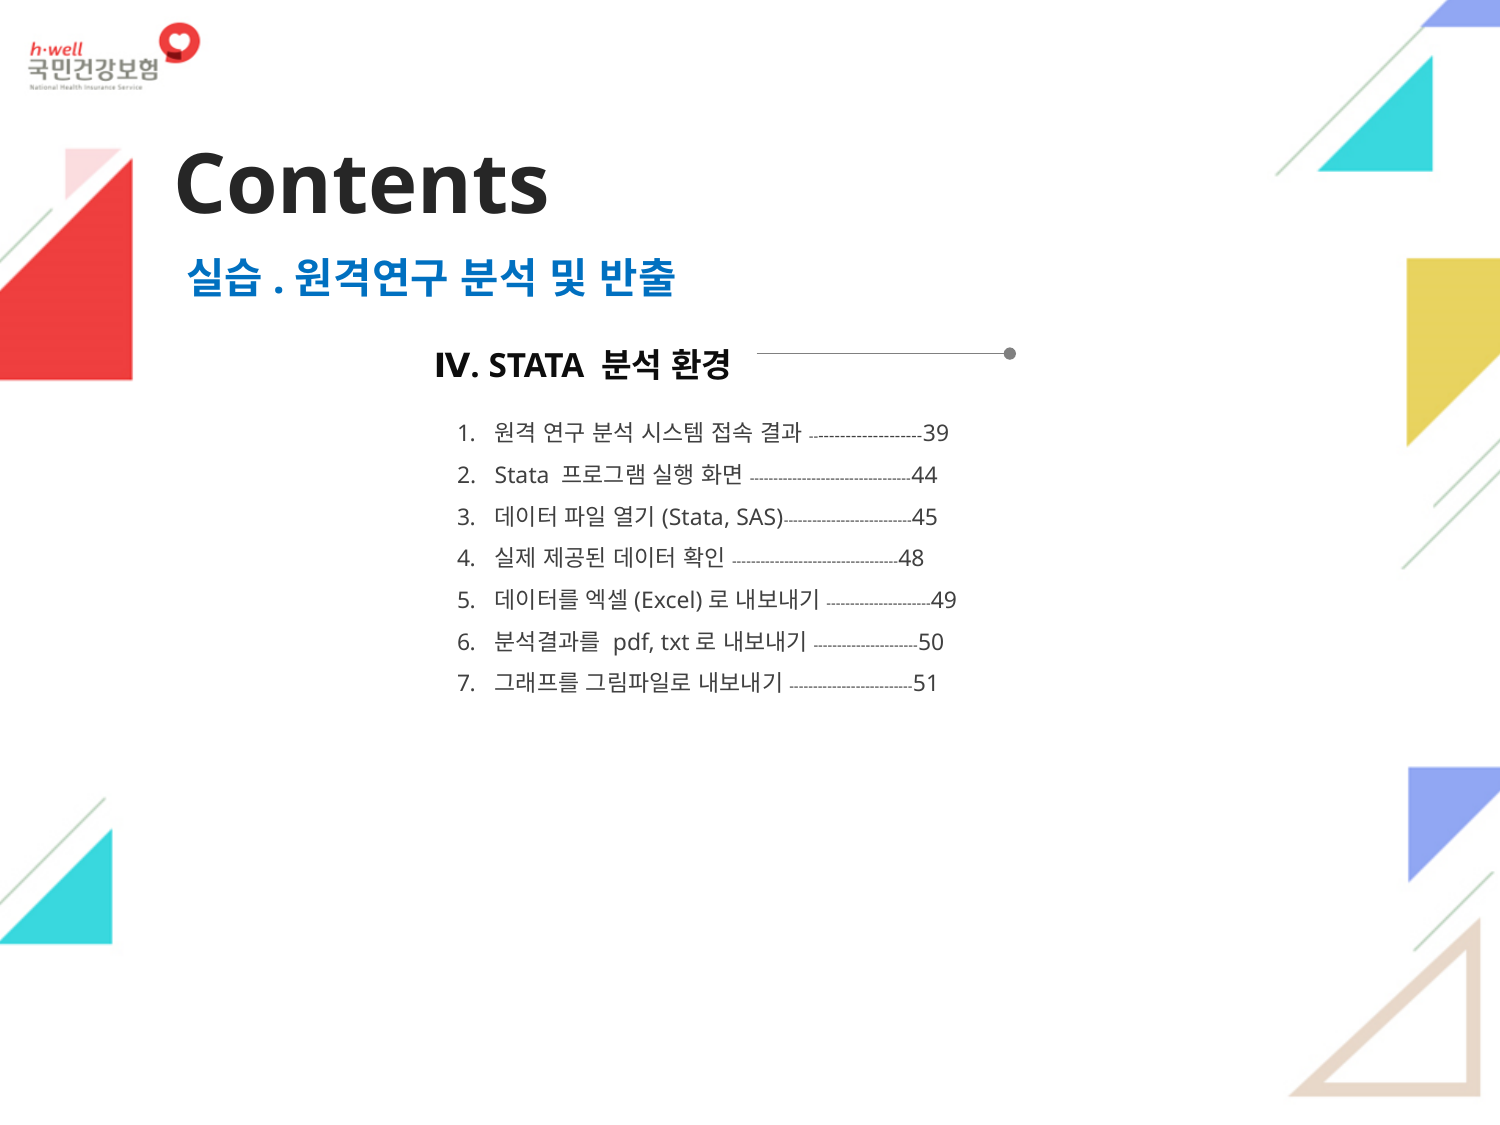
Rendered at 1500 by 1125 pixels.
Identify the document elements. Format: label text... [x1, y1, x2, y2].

text_box 실습.원격연구 분석 및 반출 [171, 231, 786, 309]
text_box Contents [158, 160, 566, 238]
picture [0, 4, 240, 114]
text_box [418, 314, 1011, 393]
picture [1275, 199, 1500, 1125]
picture [1267, 0, 1500, 194]
picture [0, 778, 191, 988]
picture [0, 129, 155, 397]
text_box 원격 연구 분석 시스템 접속 결과---------------------39 Stata 프로그램 실행 화면----------------------------------44 데이터 파일 열기(Stata, SAS)---------------------------45 실제 제공된 데이터 확인-----------------------------------48 데이터를 엑셀(Excel)로 내보내기----------------------49 분석결과를 pdf, txt로 내보내기----------------------50 그래프를 그림파일로 내보내기--------------------------51 [442, 401, 1009, 704]
